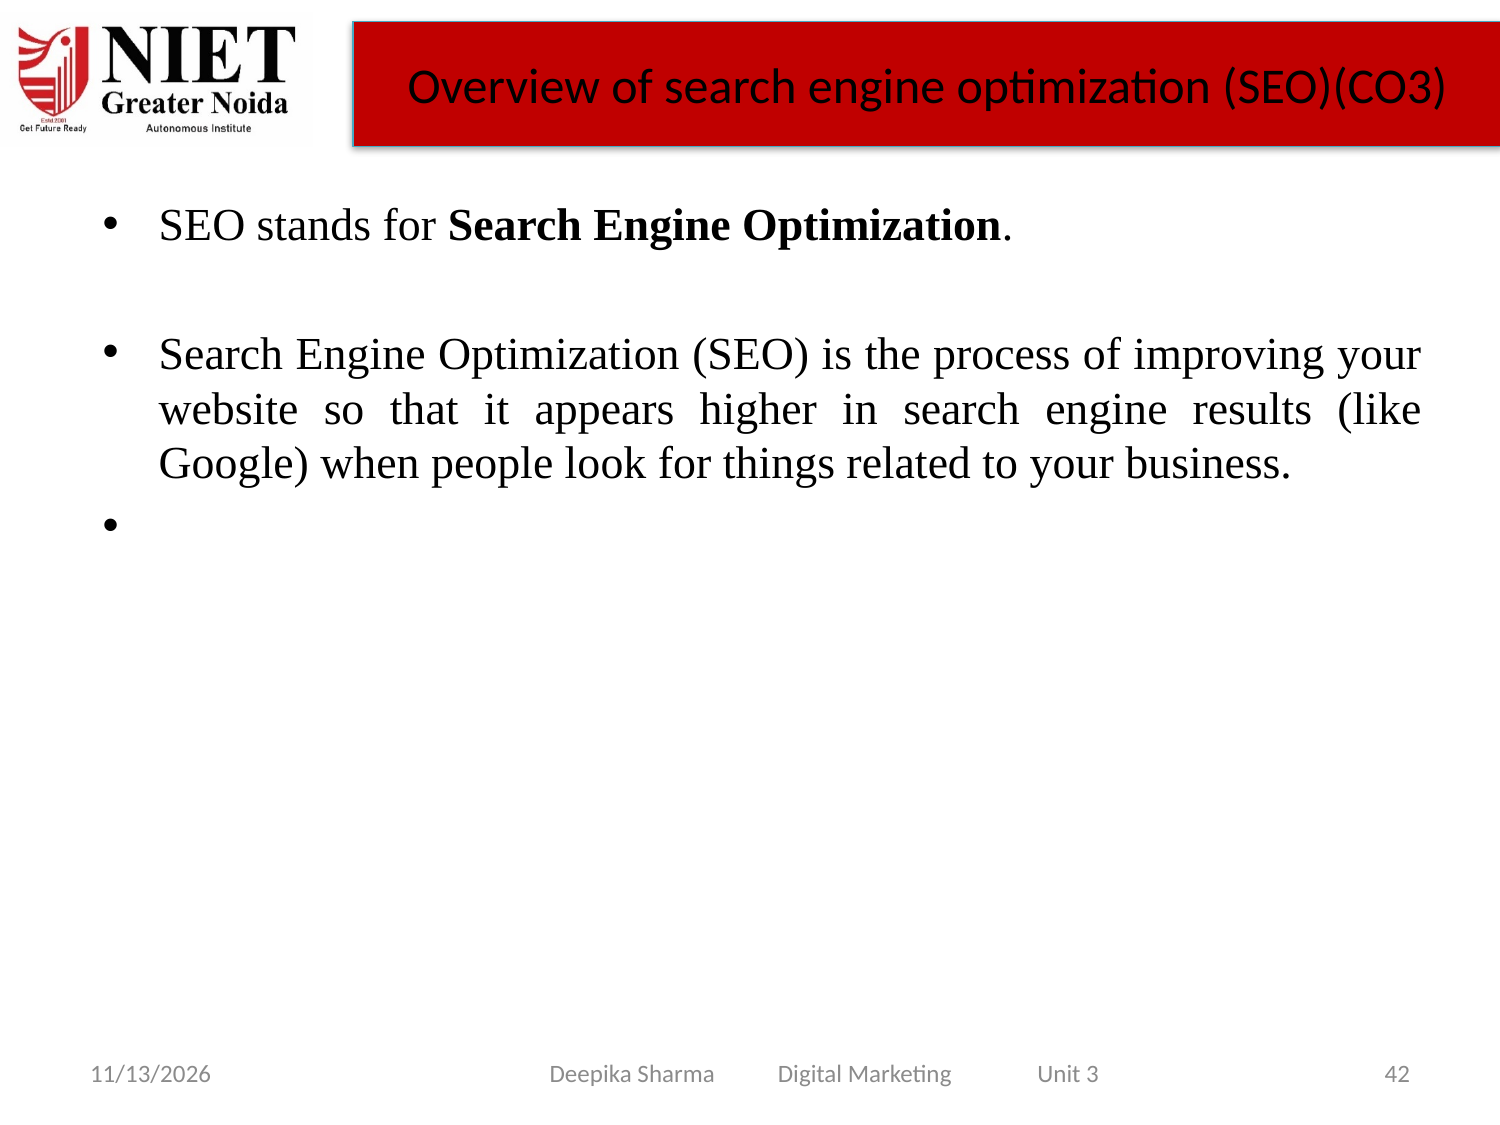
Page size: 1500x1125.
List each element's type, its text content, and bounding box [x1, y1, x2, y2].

list SEO stands for Search Engine Optimization. Search Engine Optimization (SEO) is the process of improving your website so that it appears higher in search engine results (like Google) when people look for things related to your business. [87, 187, 1438, 1000]
picture [0, 12, 313, 147]
footer Deepika Sharma Digital Marketing Unit 3 [412, 1042, 1074, 1103]
slide_number 42 [1074, 1042, 1425, 1103]
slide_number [75, 1042, 412, 1103]
text_box Overview of search engine optimization (SEO)(CO3) [352, 21, 1500, 147]
